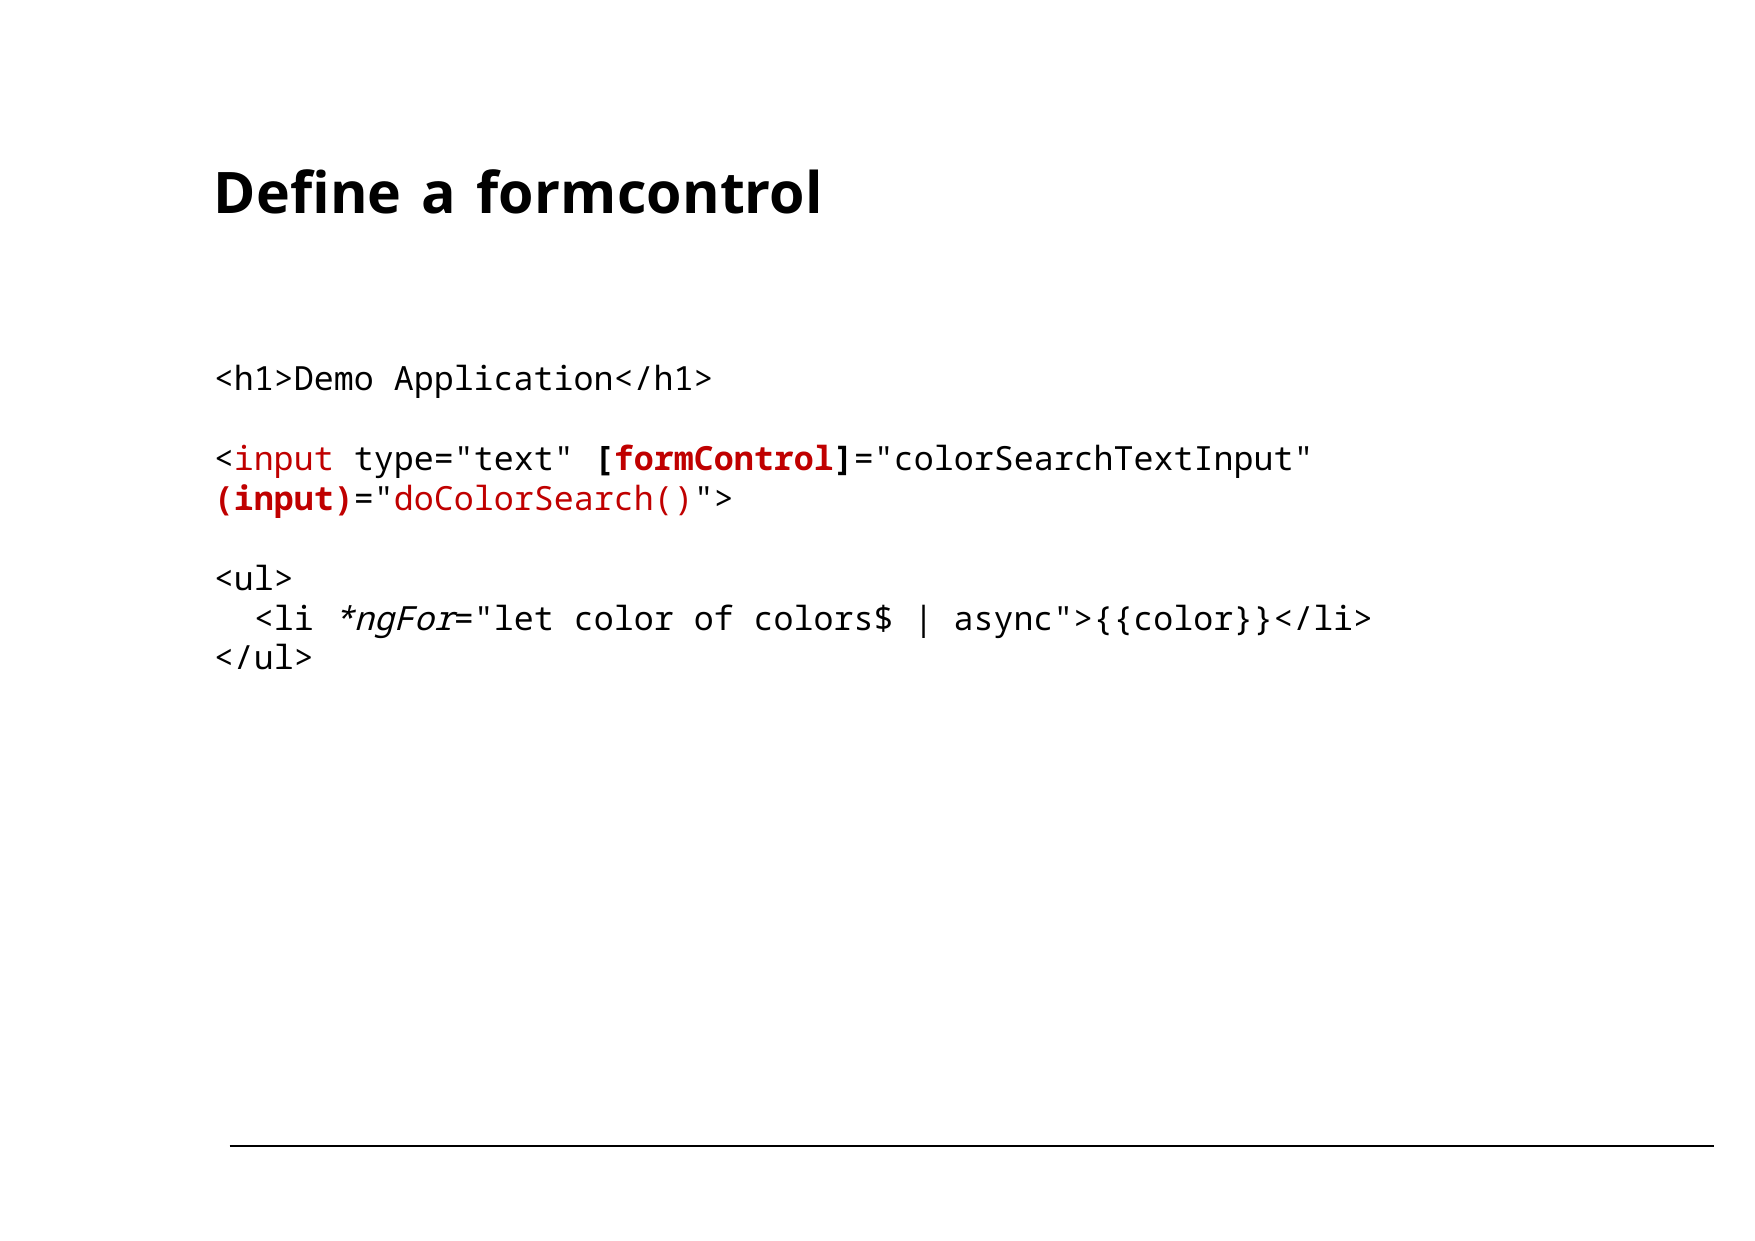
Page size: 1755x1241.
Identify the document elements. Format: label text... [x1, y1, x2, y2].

title Define a formcontrol [164, 155, 1590, 364]
text_box <h1>Demo Application</h1> <input type="text" [formControl]="colorSearchTextInput" (input)="doColorSearch()"> <ul> <li *ngFor="let color of colors$ | async">{{color}}</li> </ul> [211, 357, 1755, 677]
